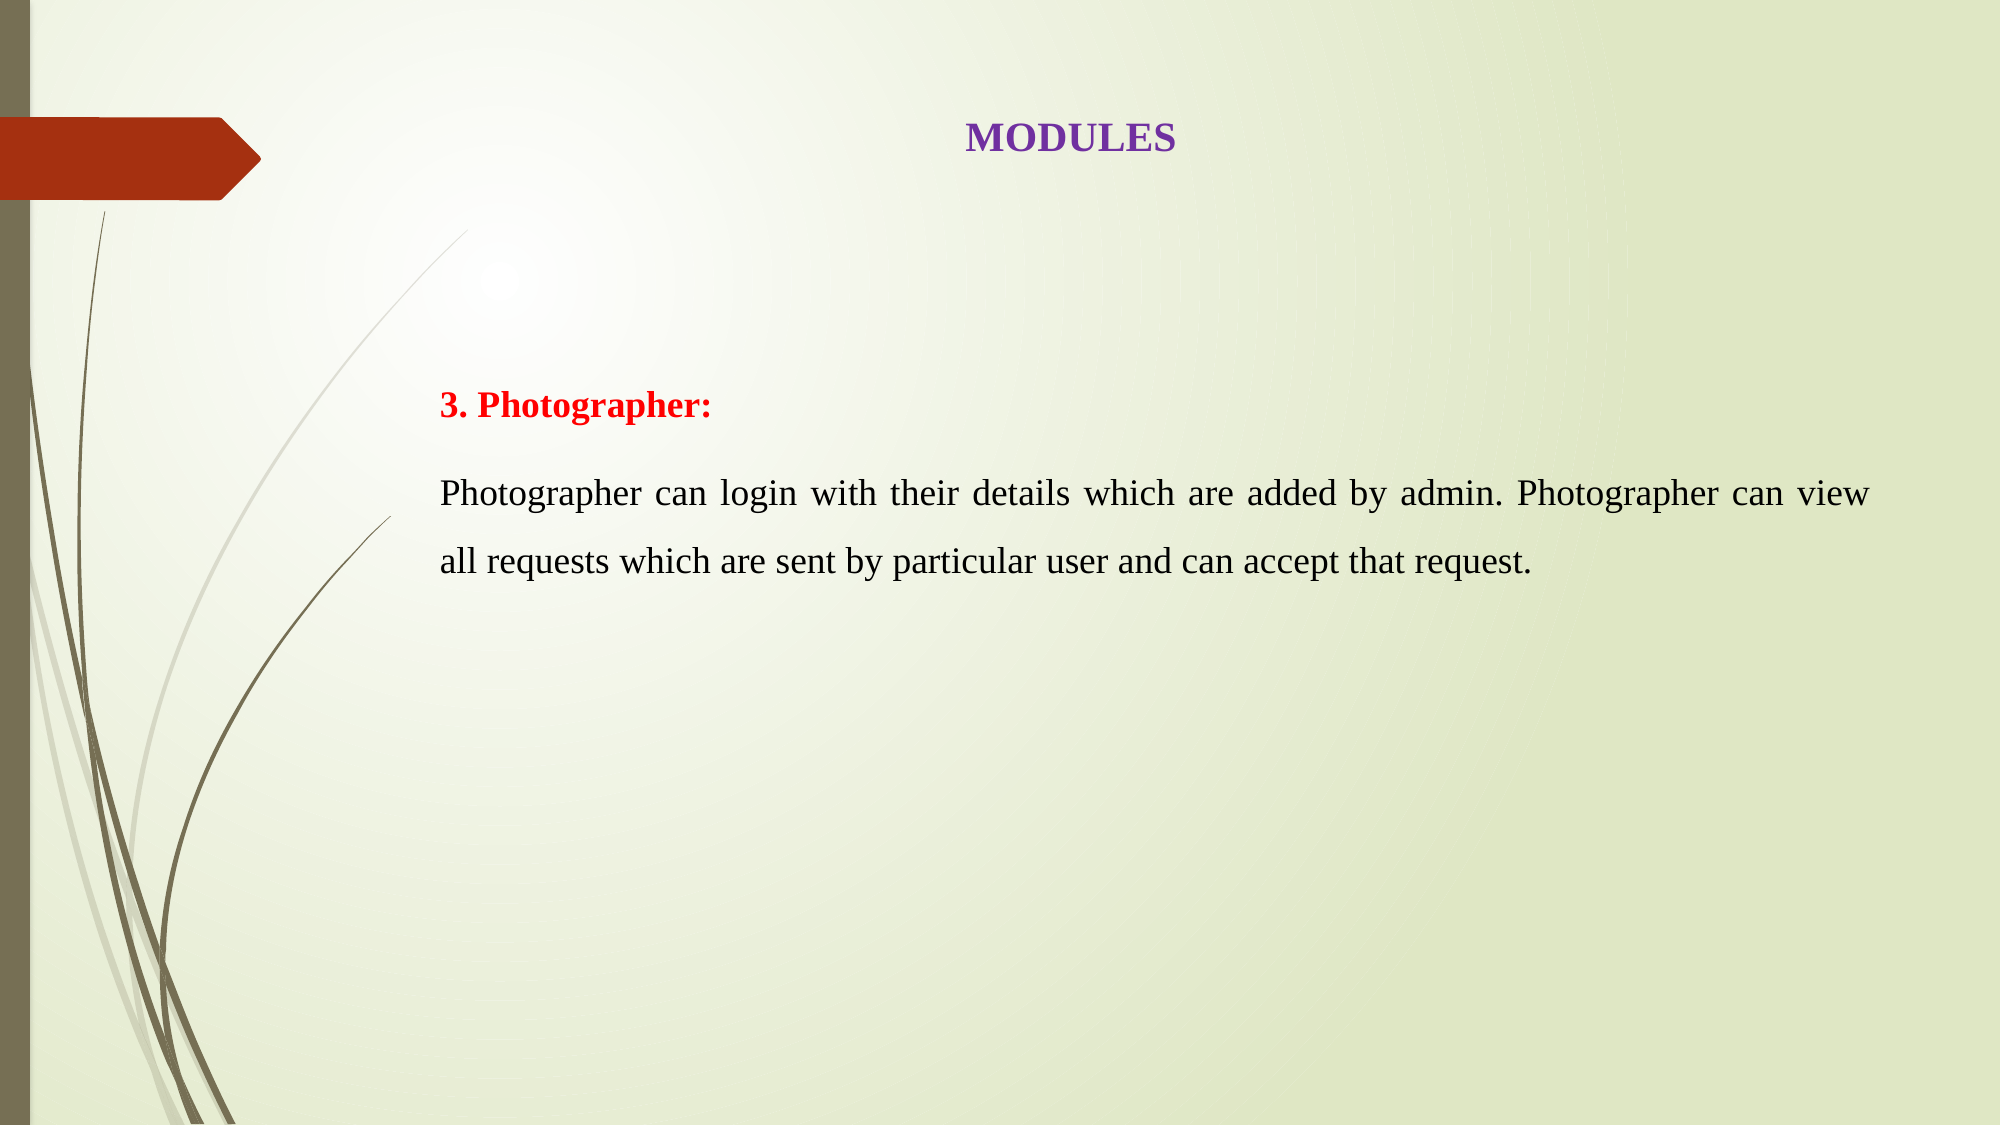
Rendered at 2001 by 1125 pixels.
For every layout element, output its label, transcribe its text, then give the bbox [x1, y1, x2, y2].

list 3. Photographer: Photographer can login with their details which are added by admin. Photographer can view all requests which are sent by particular user and can accept that request. [424, 350, 1888, 970]
title MODULES [320, 102, 1888, 198]
